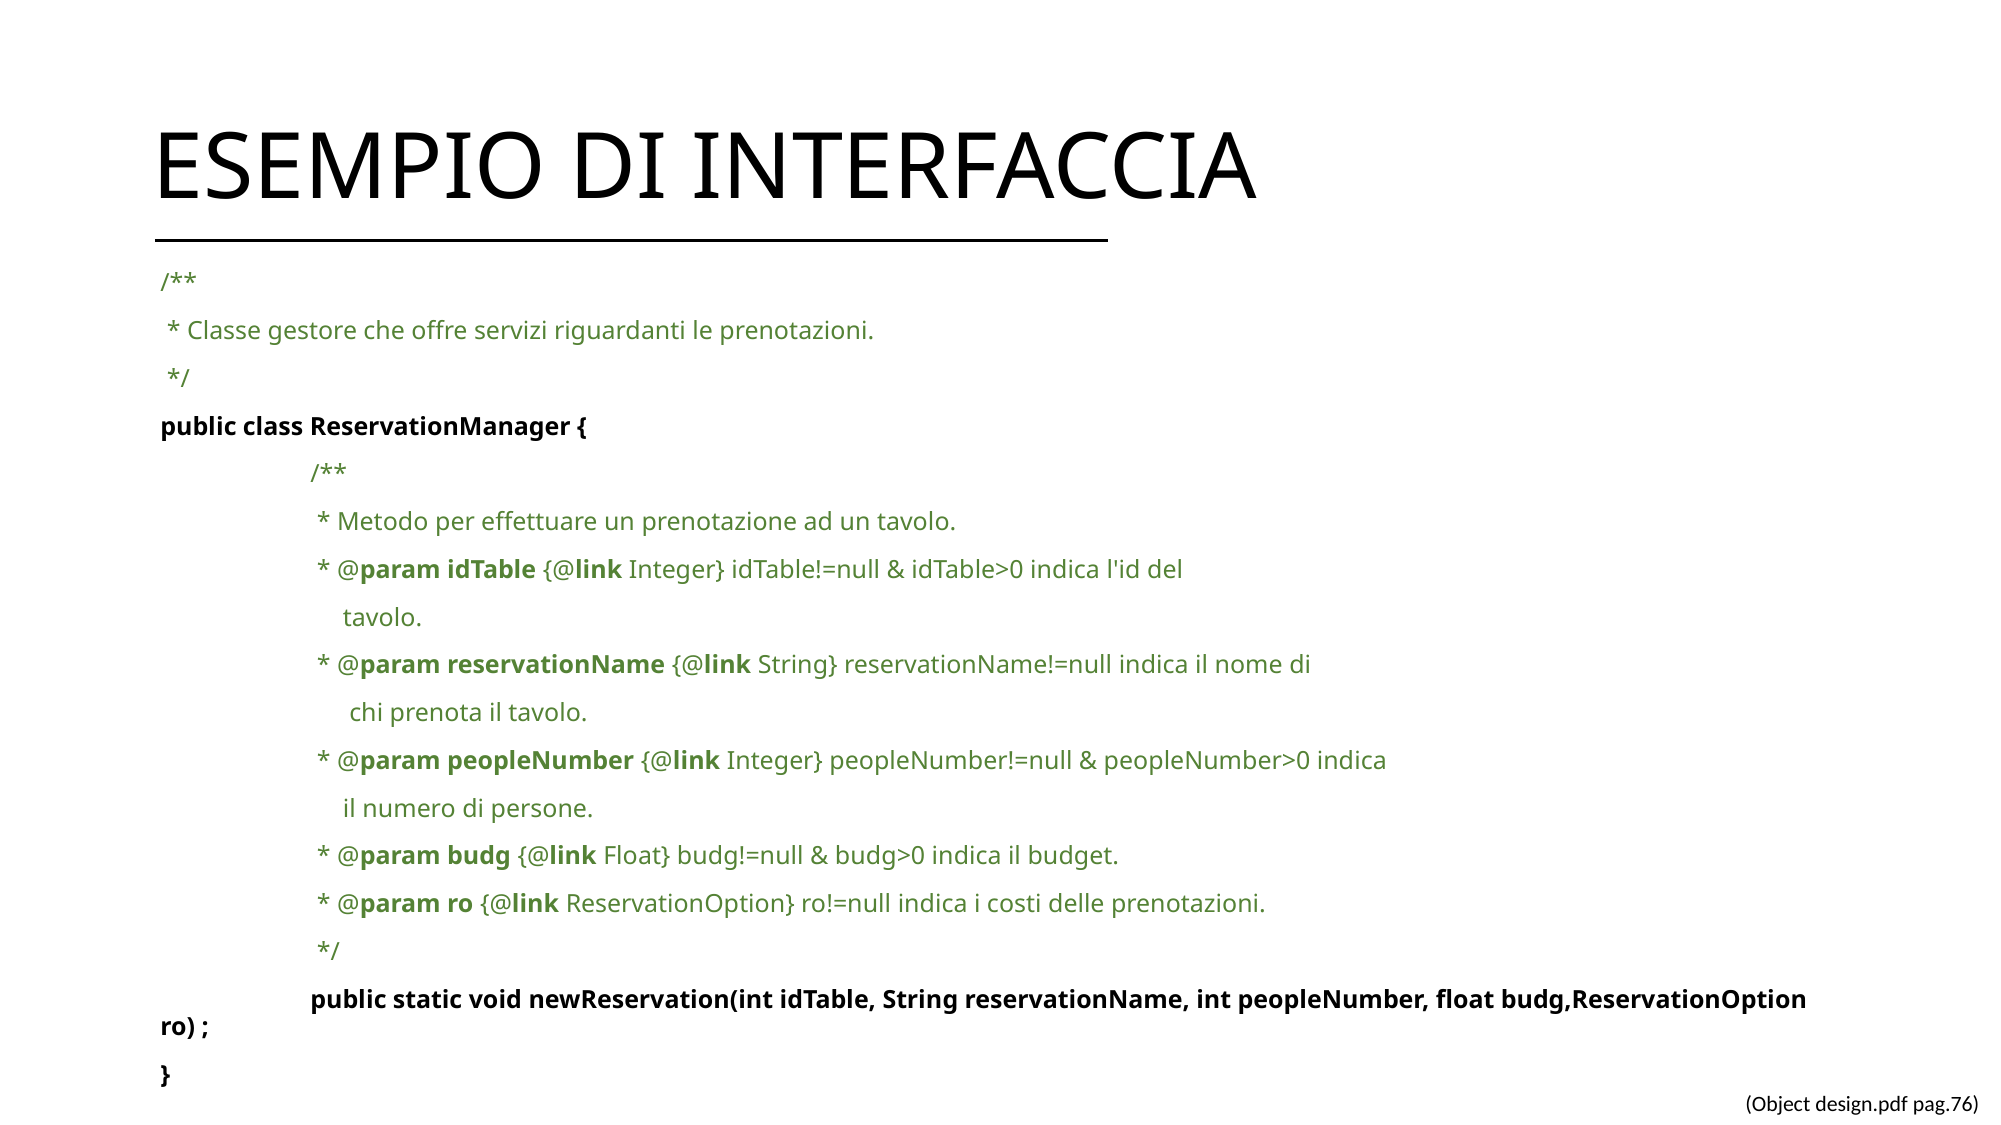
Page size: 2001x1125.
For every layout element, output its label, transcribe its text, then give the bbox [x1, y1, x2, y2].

text_box (Object design.pdf pag.76) [1730, 1082, 1995, 1124]
list /** * Classe gestore che offre servizi riguardanti le prenotazioni. */ public class ReservationManager { /** * Metodo per effettuare un prenotazione ad un tavolo. * @param idTable {@link Integer} idTable!=null & idTable>0 indica l'id del tavolo. * @param reservationName {@link String} reservationName!=null indica il nome di chi prenota il tavolo. * @param peopleNumber {@link Integer} peopleNumber!=null & peopleNumber>0 indica il numero di persone. * @param budg {@link Float} budg!=null & budg>0 indica il budget. * @param ro {@link ReservationOption} ro!=null indica i costi delle prenotazioni. */ public static void newReservation(int idTable, String reservationName, int peopleNumber, float budg,ReservationOption ro) ; } [145, 262, 1855, 1028]
title ESEMPIO DI INTERFACCIA [137, 59, 1863, 278]
